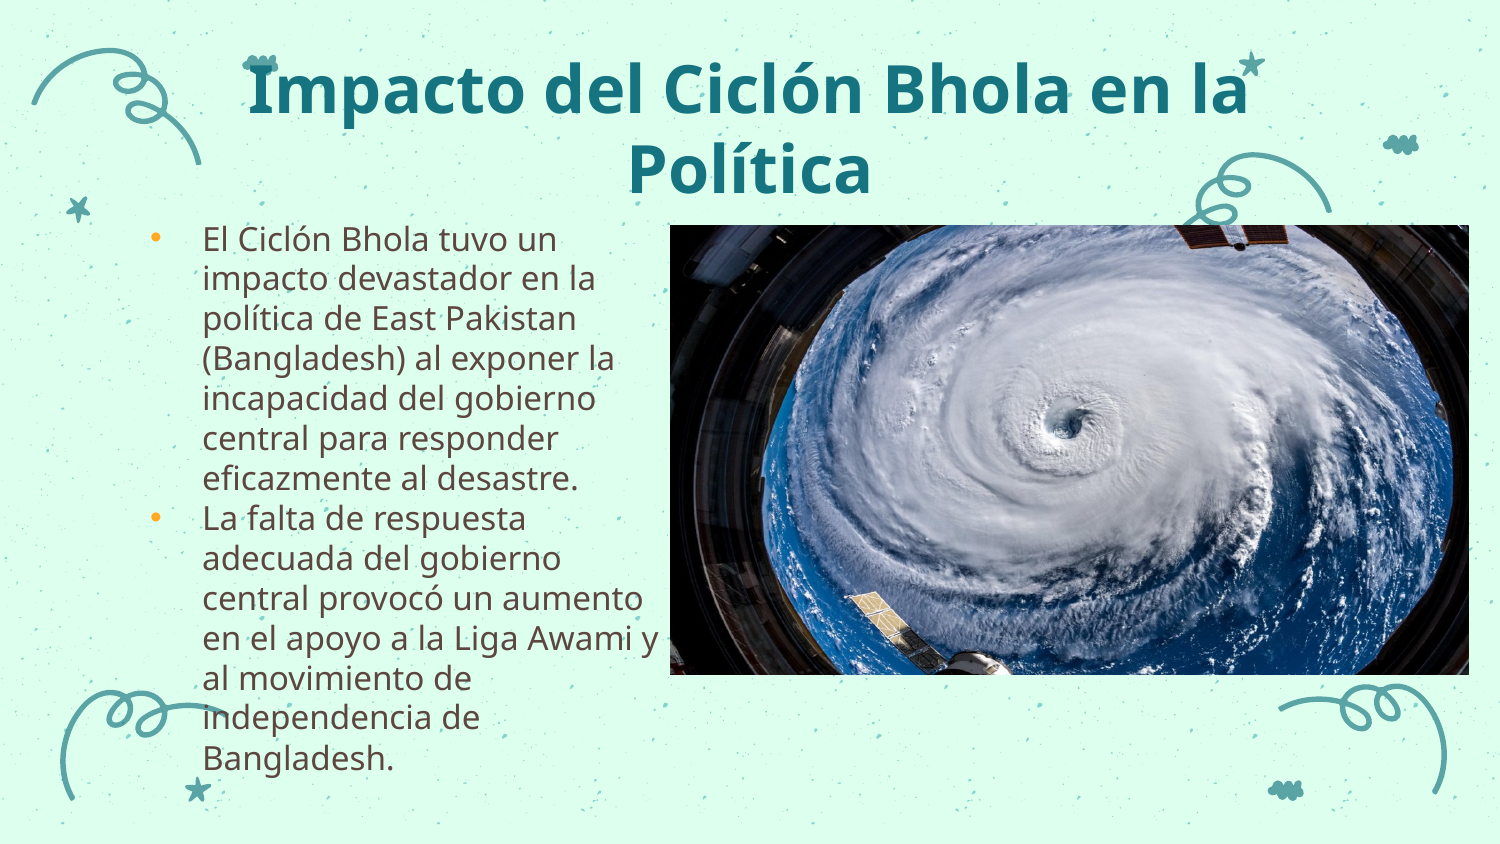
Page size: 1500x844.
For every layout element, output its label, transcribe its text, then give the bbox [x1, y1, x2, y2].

title Impacto del Ciclón Bhola en la Política [118, 87, 1382, 167]
list El Ciclón Bhola tuvo un impacto devastador en la política de East Pakistan (Bangladesh) al exponer la incapacidad del gobierno central para responder eficazmente al desastre. La falta de respuesta adecuada del gobierno central provocó un aumento en el apoyo a la Liga Awami y al movimiento de independencia de Bangladesh. [112, 202, 685, 698]
picture [670, 225, 1469, 675]
